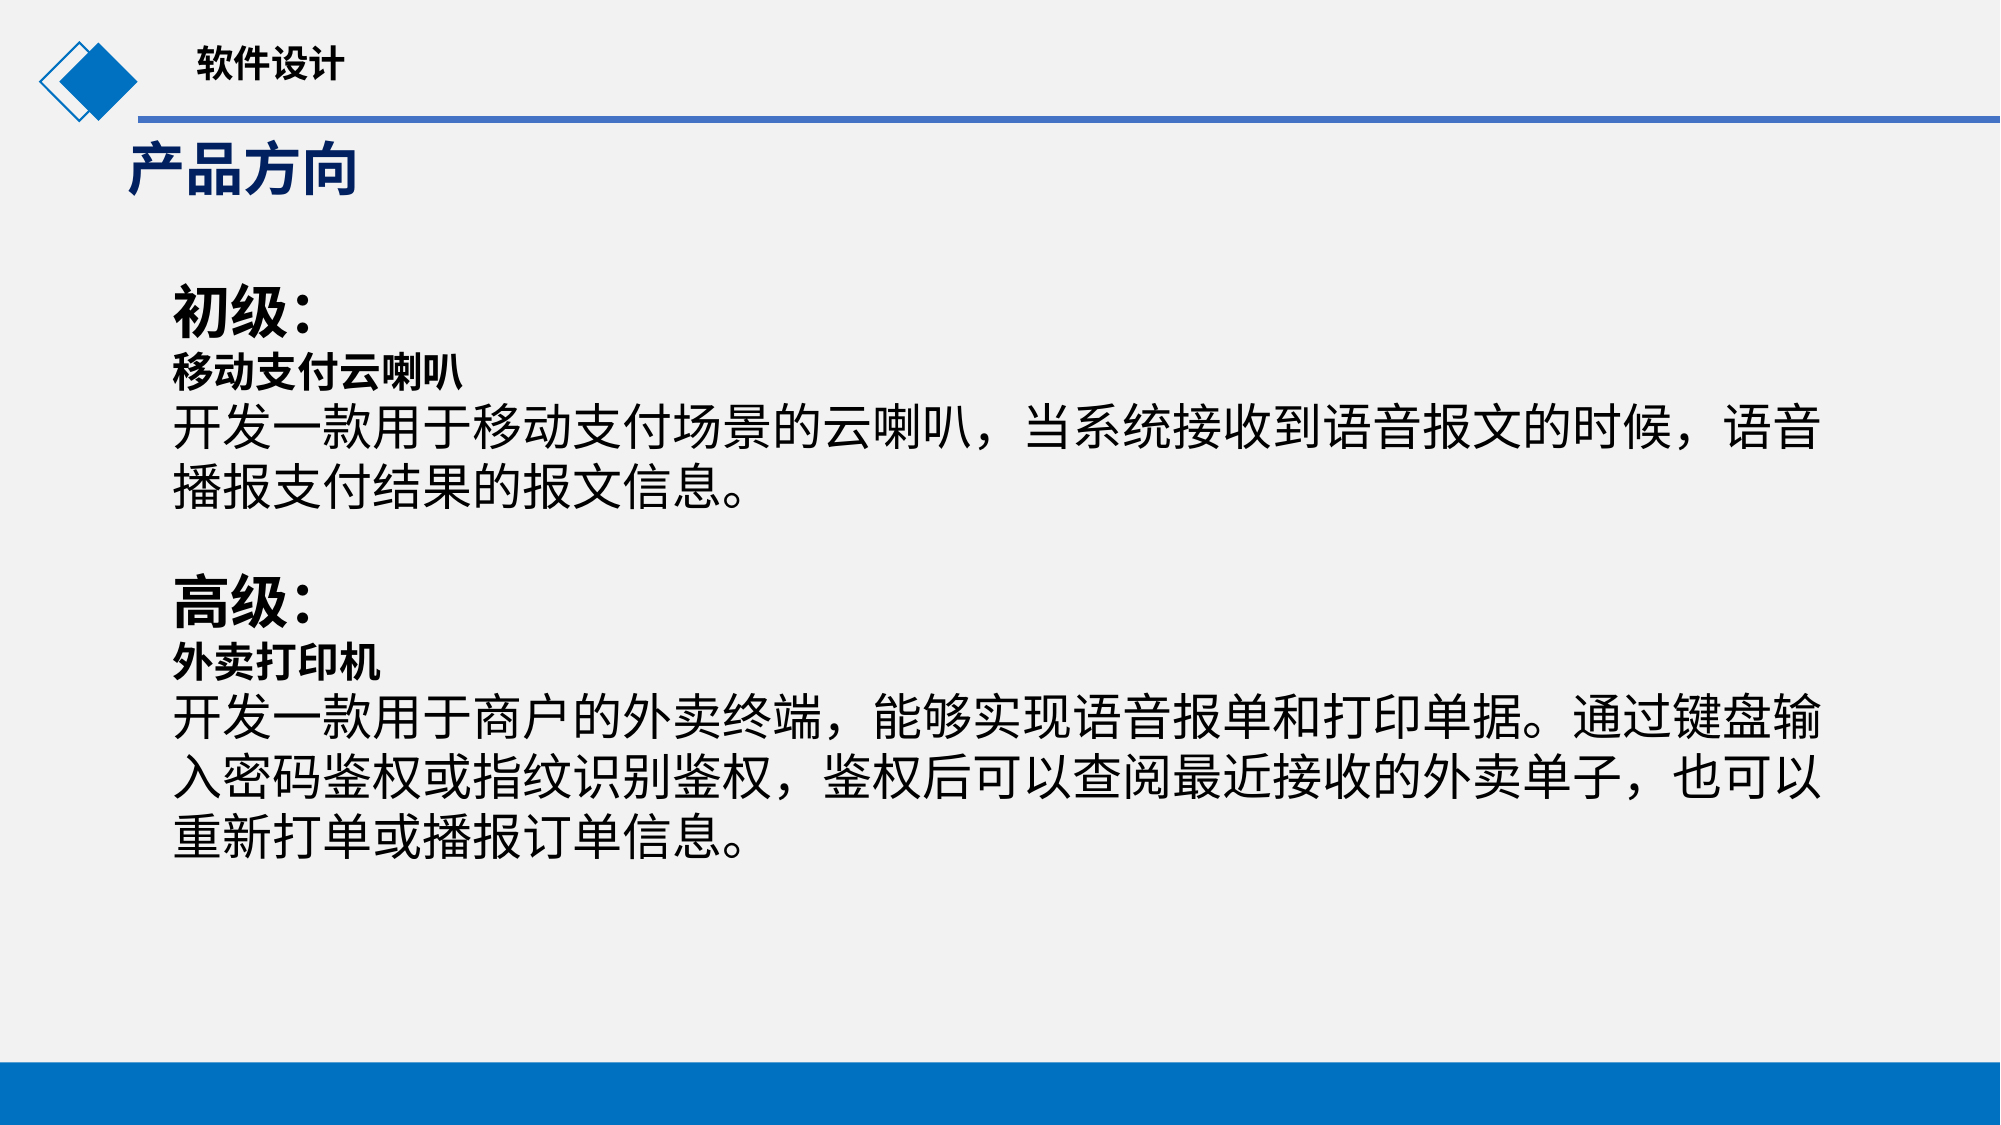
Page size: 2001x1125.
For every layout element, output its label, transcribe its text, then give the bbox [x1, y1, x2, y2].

text_box 软件设计 [181, 32, 361, 92]
text_box 初级： 移动支付云喇叭 开发一款用于移动支付场景的云喇叭，当系统接收到语音报文的时候，语音播报支付结果的报文信息。 高级： 外卖打印机 开发一款用于商户的外卖终端，能够实现语音报单和打印单据。通过键盘输入密码鉴权或指纹识别鉴权，鉴权后可以查阅最近接收的外卖单子，也可以重新打单或播报订单信息。 [157, 268, 1849, 873]
text_box 产品方向 [112, 125, 1287, 210]
